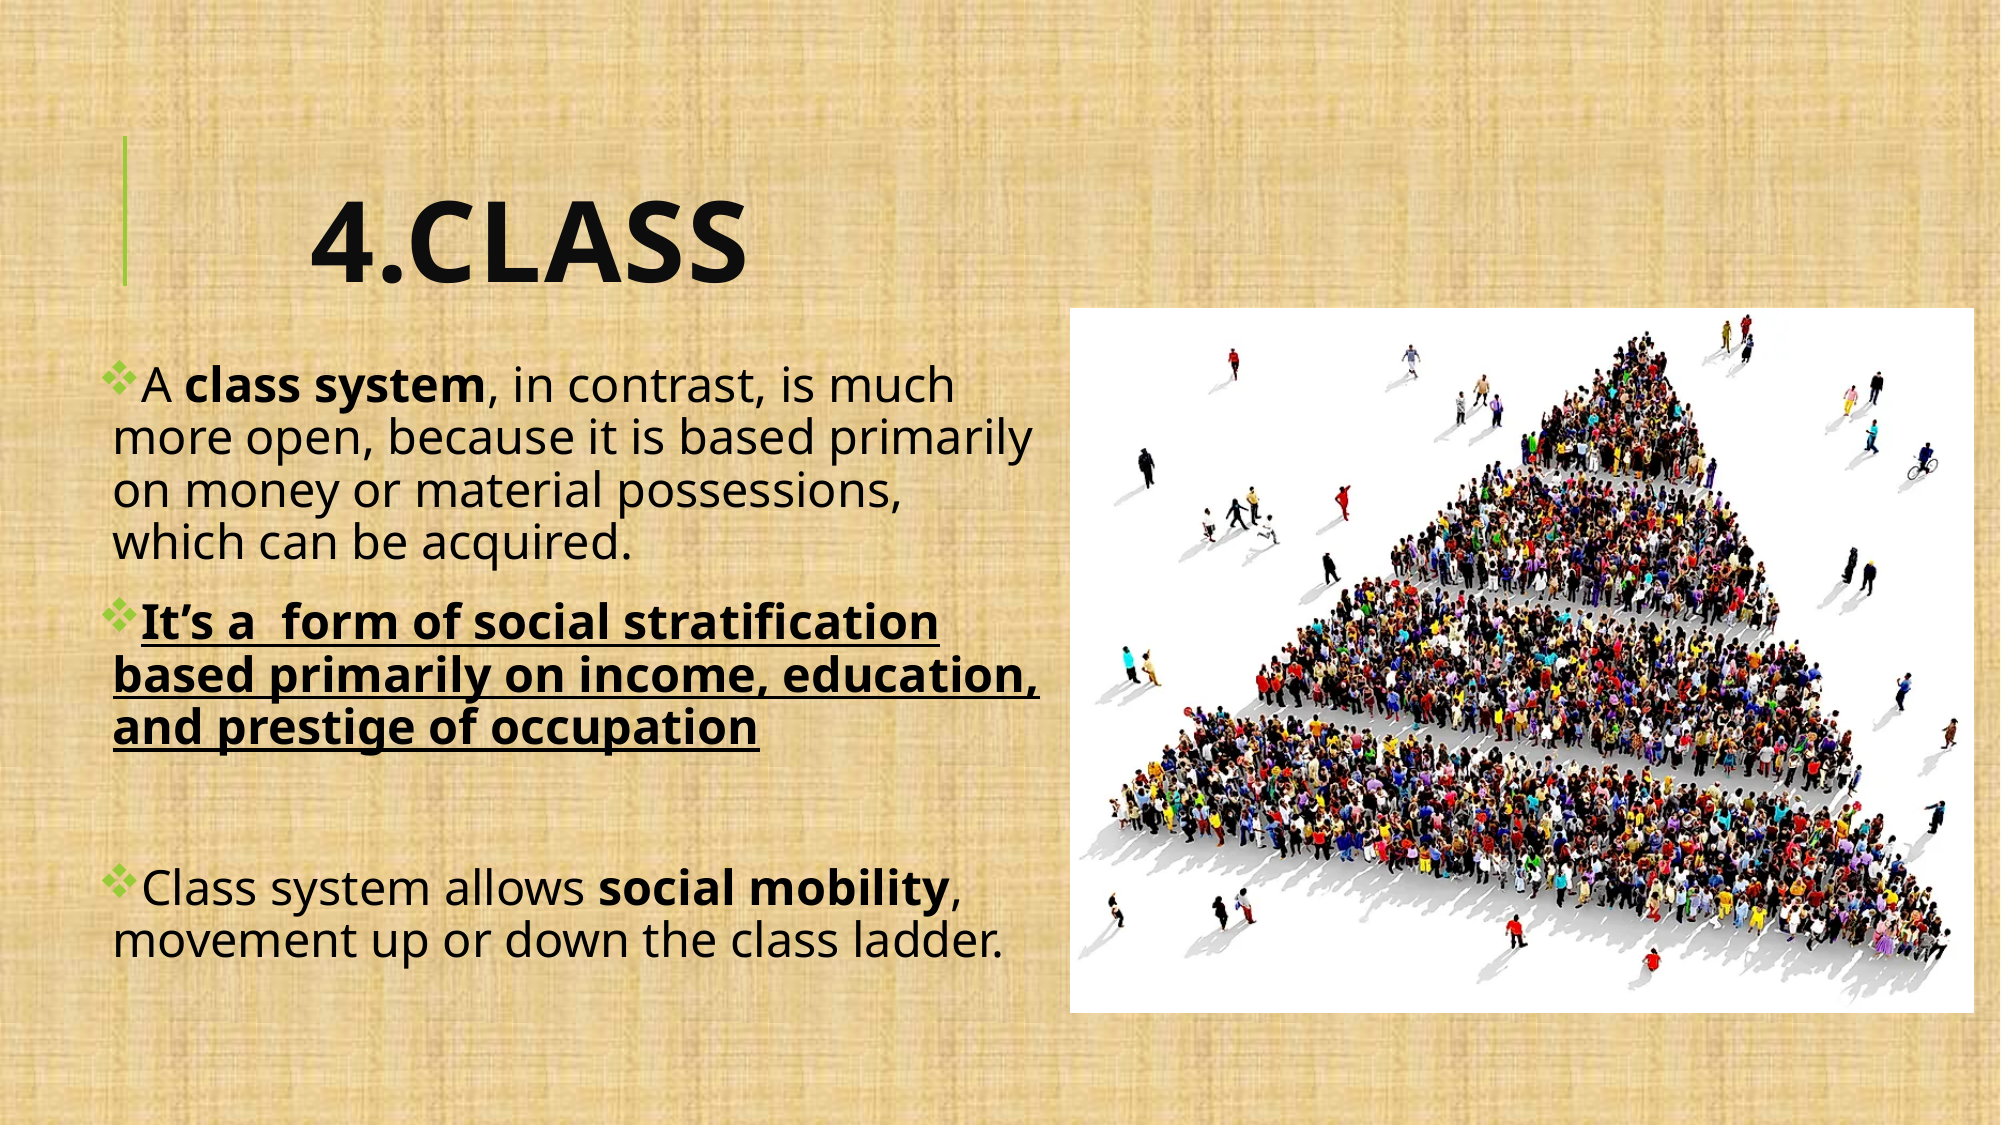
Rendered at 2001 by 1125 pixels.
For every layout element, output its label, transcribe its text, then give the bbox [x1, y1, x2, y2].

title 4.Class [295, 126, 1890, 373]
list A class system, in contrast, is much more open, because it is based primarily on money or material possessions, which can be acquired. It’s a form of social stratification based primarily on income, education, and prestige of occupation Class system allows social mobility, movement up or down the class ladder. [90, 353, 1054, 1013]
picture [0, 0, 2001, 1125]
